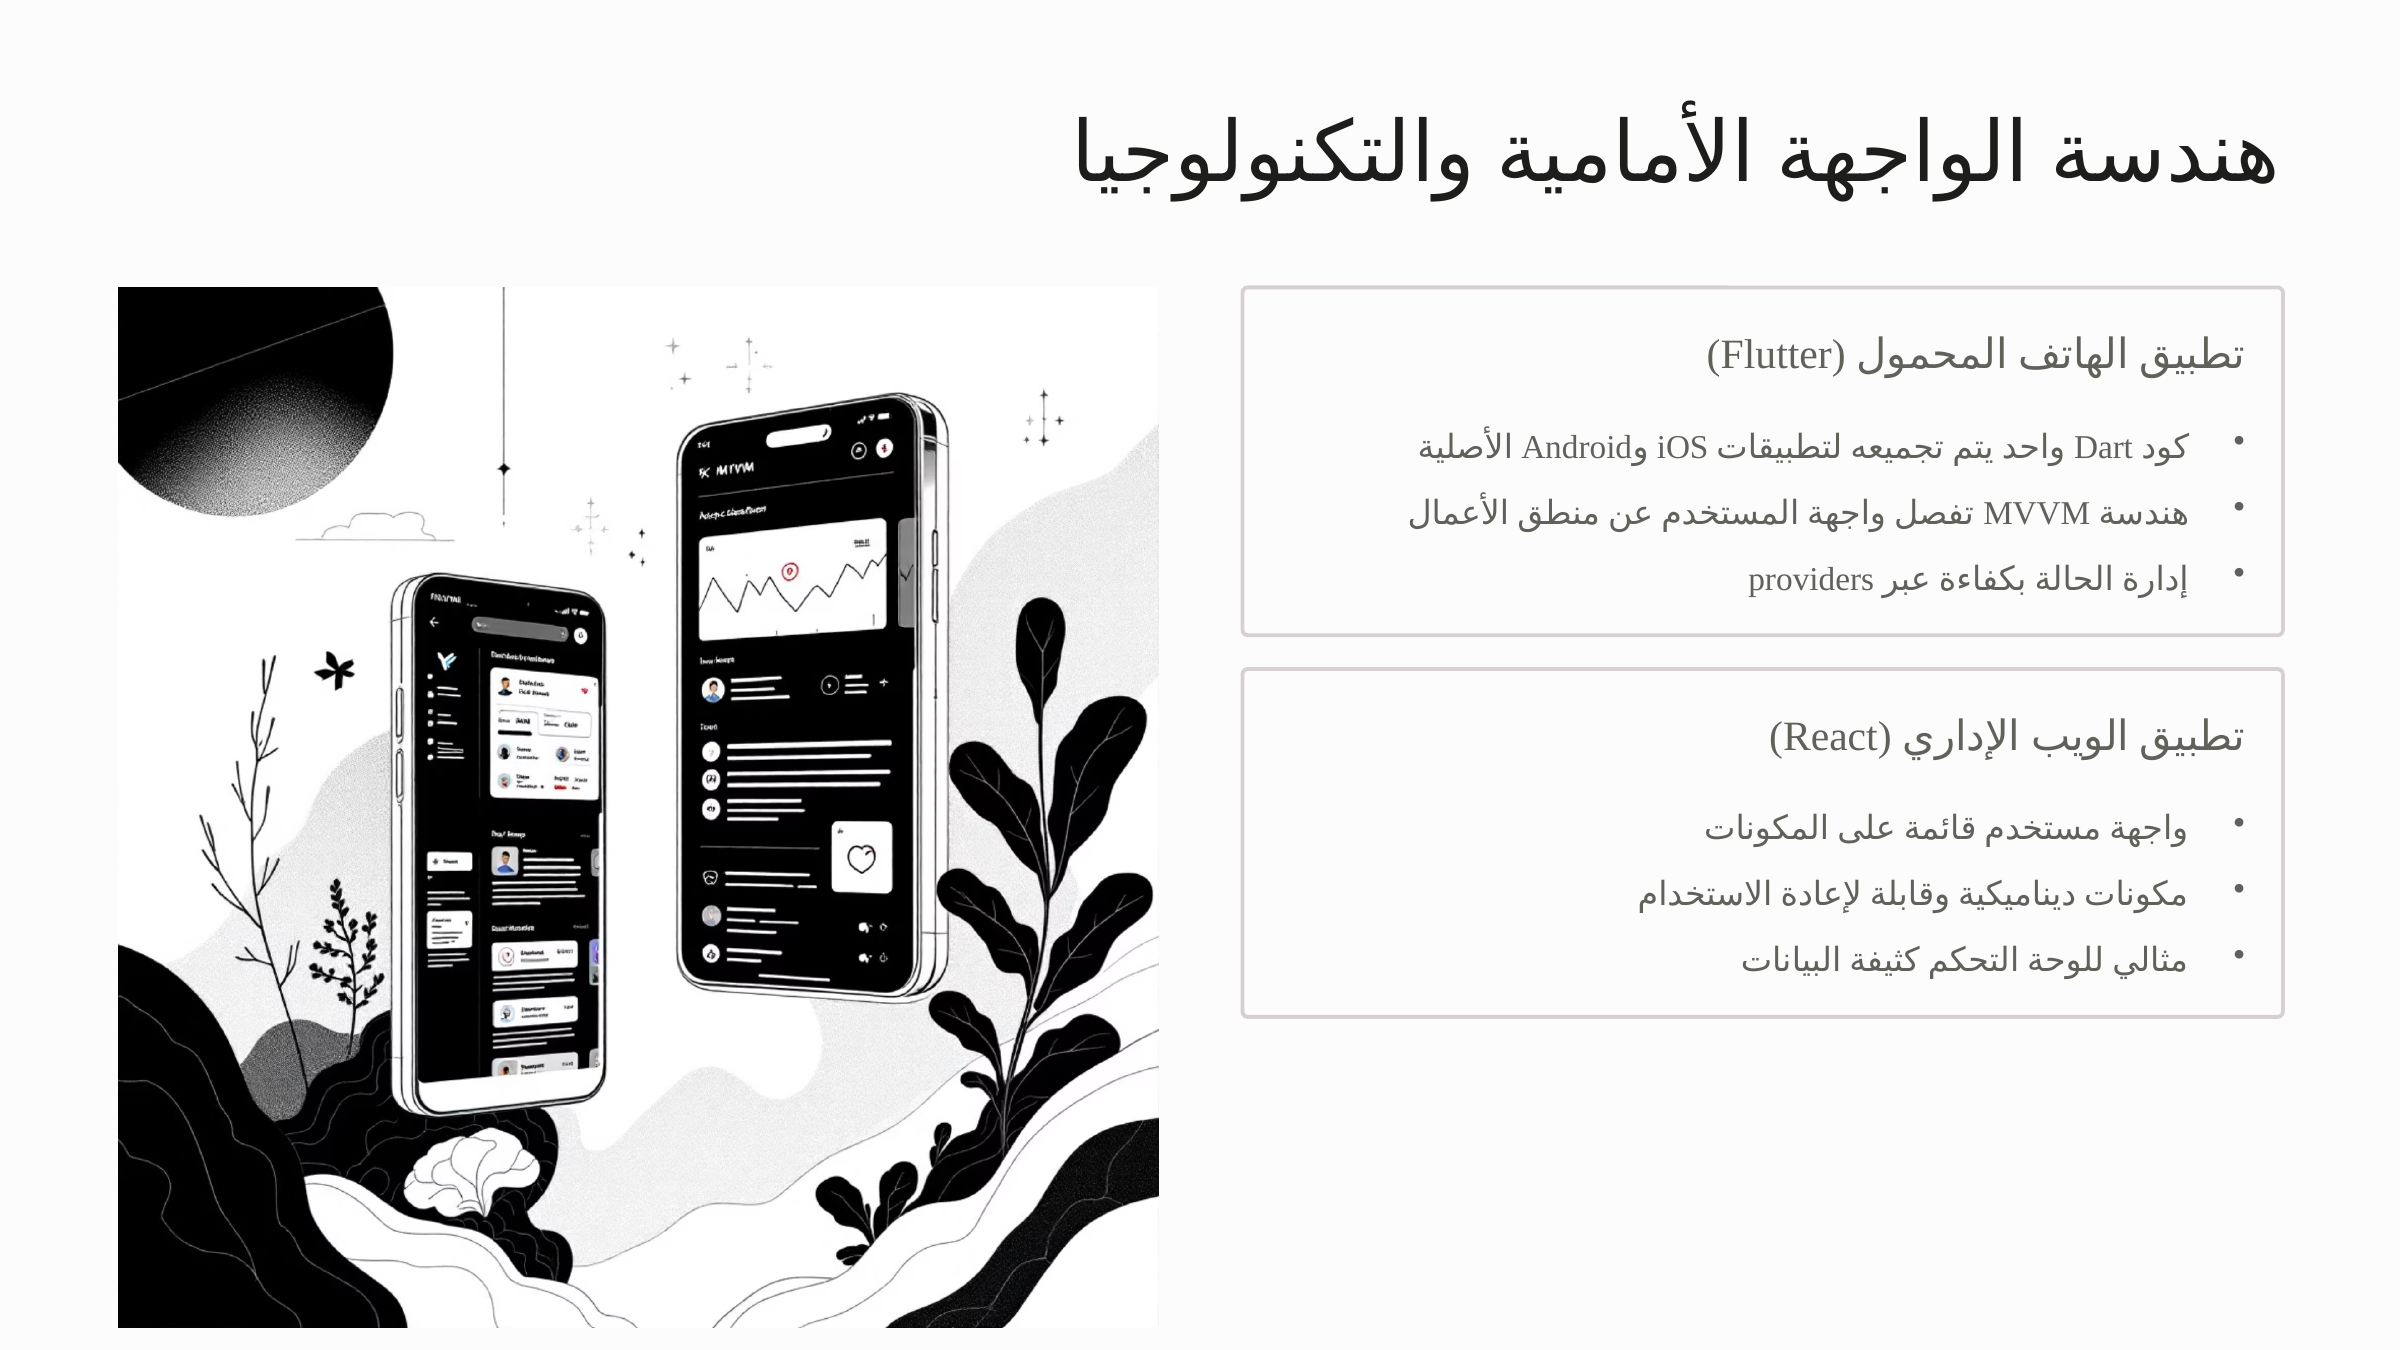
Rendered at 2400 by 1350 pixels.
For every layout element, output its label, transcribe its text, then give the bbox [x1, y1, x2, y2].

text_box تطبيق الويب الإداري (React) [1741, 706, 2246, 760]
text_box مثالي للوحة التحكم كثيفة البيانات [1280, 925, 2246, 980]
text_box هندسة الواجهة الأمامية والتكنولوجيا [1108, 92, 2282, 199]
text_box كود Dart واحد يتم تجميعه لتطبيقات iOS وAndroid الأصلية [1280, 411, 2246, 466]
text_box مكونات ديناميكية وقابلة لإعادة الاستخدام [1280, 859, 2246, 914]
text_box هندسة MVVM تفصل واجهة المستخدم عن منطق الأعمال [1280, 477, 2246, 532]
text_box واجهة مستخدم قائمة على المكونات [1280, 793, 2246, 848]
text_box تطبيق الهاتف المحمول (Flutter) [1674, 325, 2246, 378]
picture [118, 287, 1159, 1328]
text_box إدارة الحالة بكفاءة عبر providers [1280, 543, 2246, 598]
text_box [1242, 287, 2283, 636]
text_box [1242, 668, 2283, 1017]
